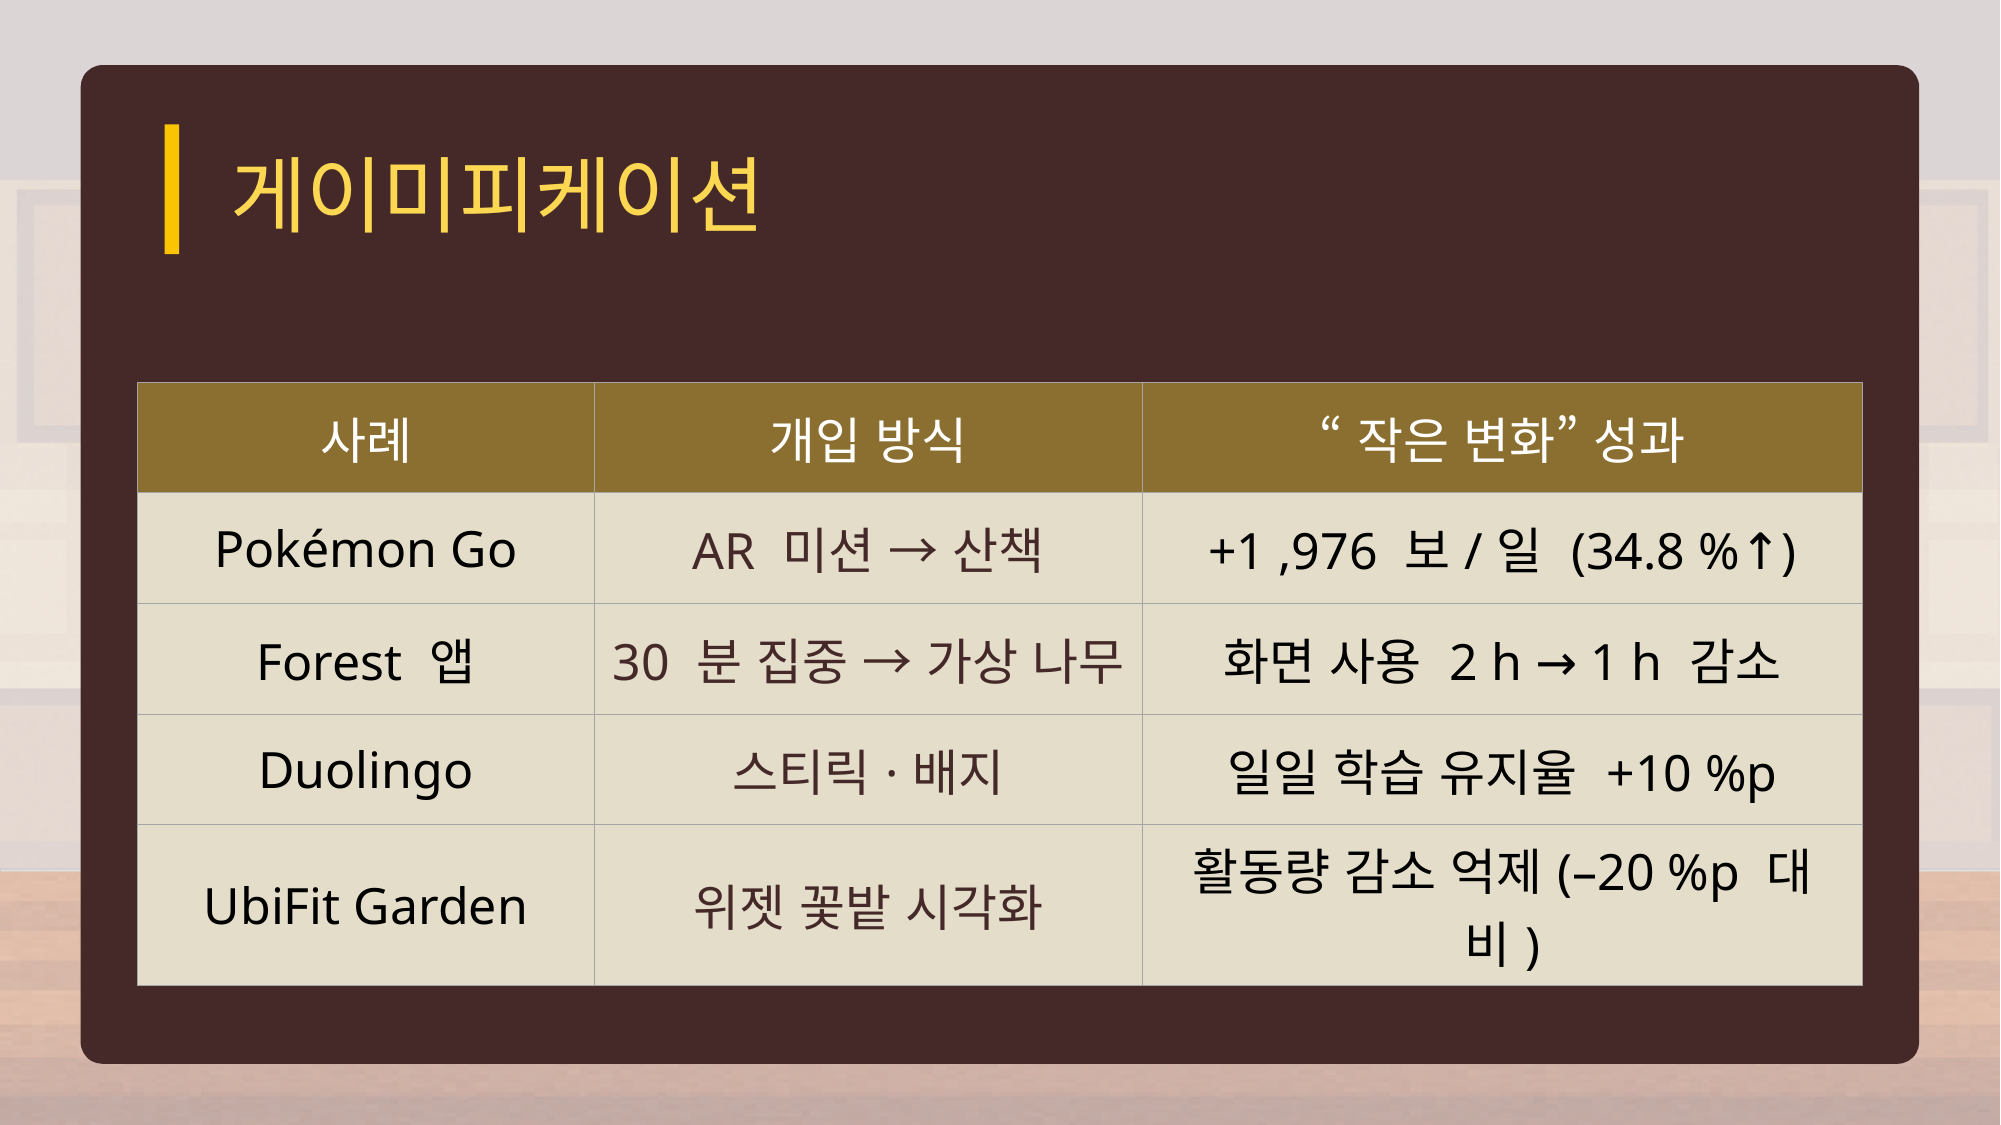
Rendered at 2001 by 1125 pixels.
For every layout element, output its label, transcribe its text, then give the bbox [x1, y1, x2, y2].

table_cell 활동량 감소 억제(–20 %p 대비) [1143, 825, 1862, 985]
table_cell 스티릭·배지 [595, 715, 1142, 824]
table_cell AR 미션 → 산책 [595, 493, 1142, 603]
table_cell 일일 학습 유지율 +10 %p [1143, 715, 1862, 824]
table_cell Duolingo [138, 715, 594, 824]
table_header 개입 방식 [595, 383, 1142, 492]
text_box [164, 123, 180, 255]
text_box 게이미피케이션 [180, 144, 817, 255]
text_box [79, 64, 1921, 1065]
table_cell +1 ,976 보/일 (34.8 %↑) [1143, 493, 1862, 603]
table_header 사례 [138, 383, 594, 492]
table_cell Forest 앱 [138, 604, 594, 714]
table_cell 30 분 집중 → 가상 나무 [595, 604, 1142, 714]
table_cell Pokémon Go [138, 493, 594, 603]
table_cell 화면 사용 2 h → 1 h 감소 [1143, 604, 1862, 714]
table_cell UbiFit Garden [138, 825, 594, 985]
table_header “작은 변화” 성과 [1143, 383, 1862, 492]
table_cell 위젯 꽃밭 시각화 [595, 825, 1142, 985]
